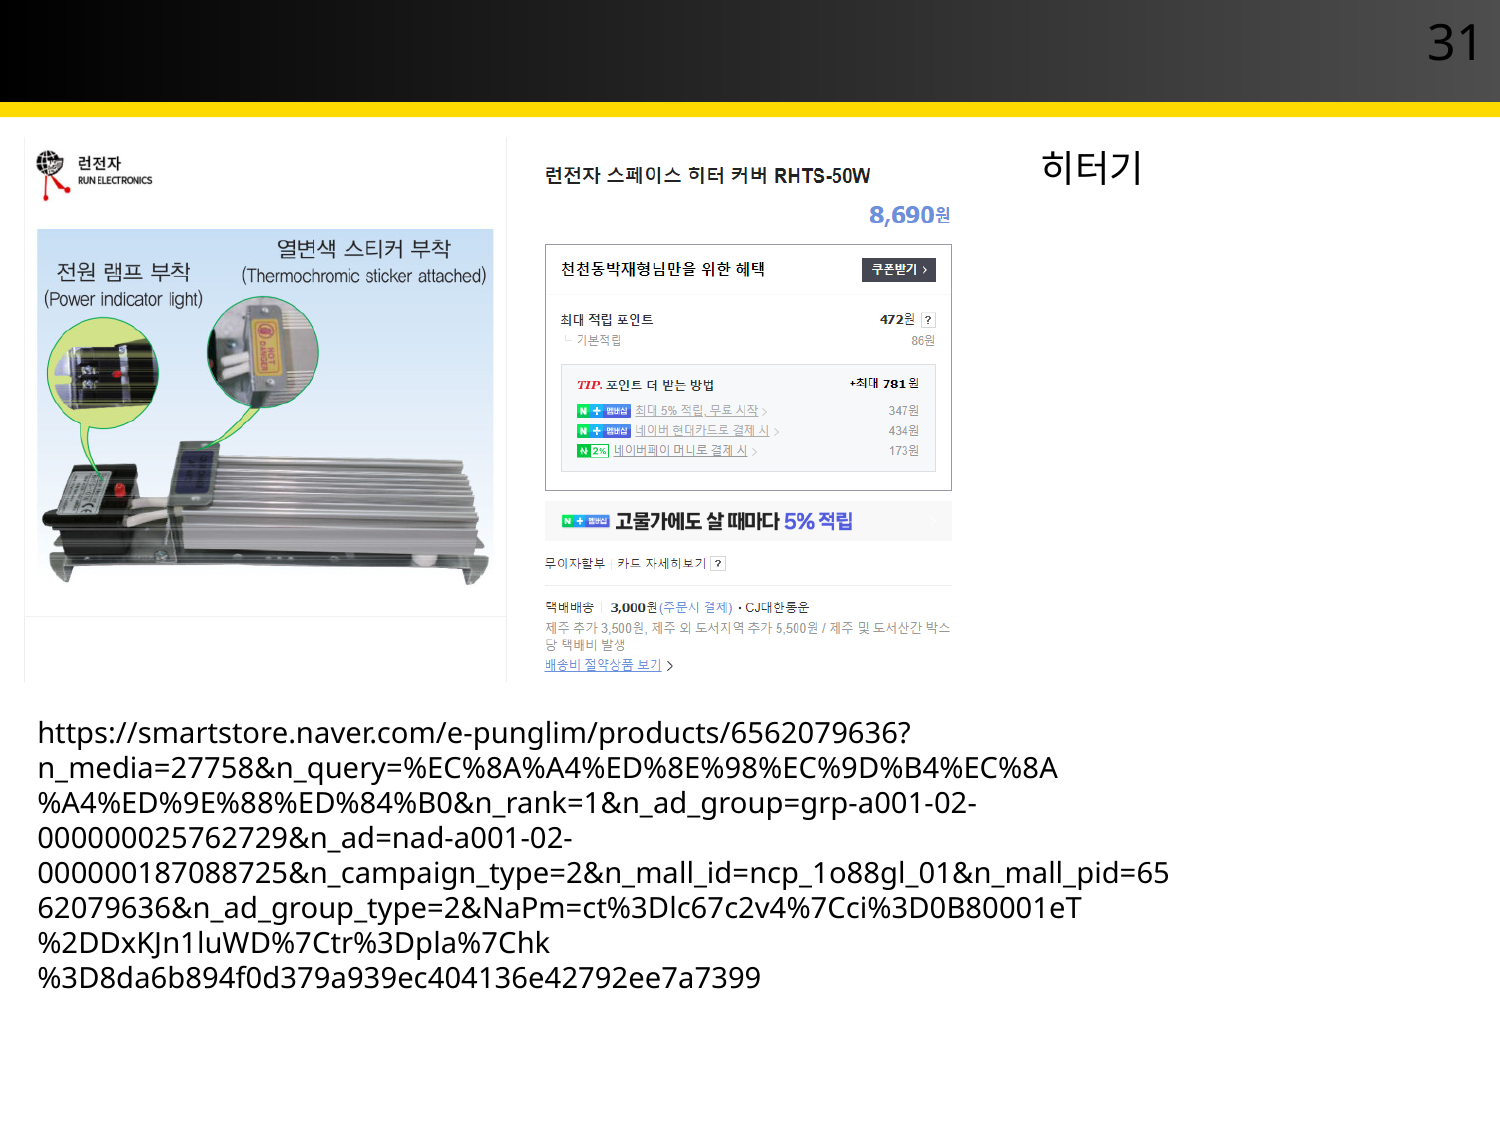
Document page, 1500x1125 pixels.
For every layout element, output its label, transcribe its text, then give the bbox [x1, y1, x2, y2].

slide_number 31 [1356, 0, 1500, 87]
text_box Plant2 [0, 9, 1326, 91]
text_box 히터기 [1026, 137, 1160, 198]
picture [22, 137, 963, 682]
text_box https://smartstore.naver.com/e-punglim/products/6562079636?n_media=27758&n_query=%EC%8A%A4%ED%8E%98%EC%9D%B4%EC%8A%A4%ED%9E%88%ED%84%B0&n_rank=1&n_ad_group=grp-a001-02-000000025762729&n_ad=nad-a001-02-000000187088725&n_campaign_type=2&n_mall_id=ncp_1o88gl_01&n_mall_pid=6562079636&n_ad_group_type=2&NaPm=ct%3Dlc67c2v4%7Cci%3D0B80001eT%2DDxKJn1luWD%7Ctr%3Dpla%7Chk%3D8da6b894f0d379a939ec404136e42792ee7a7399 [22, 706, 1194, 1002]
